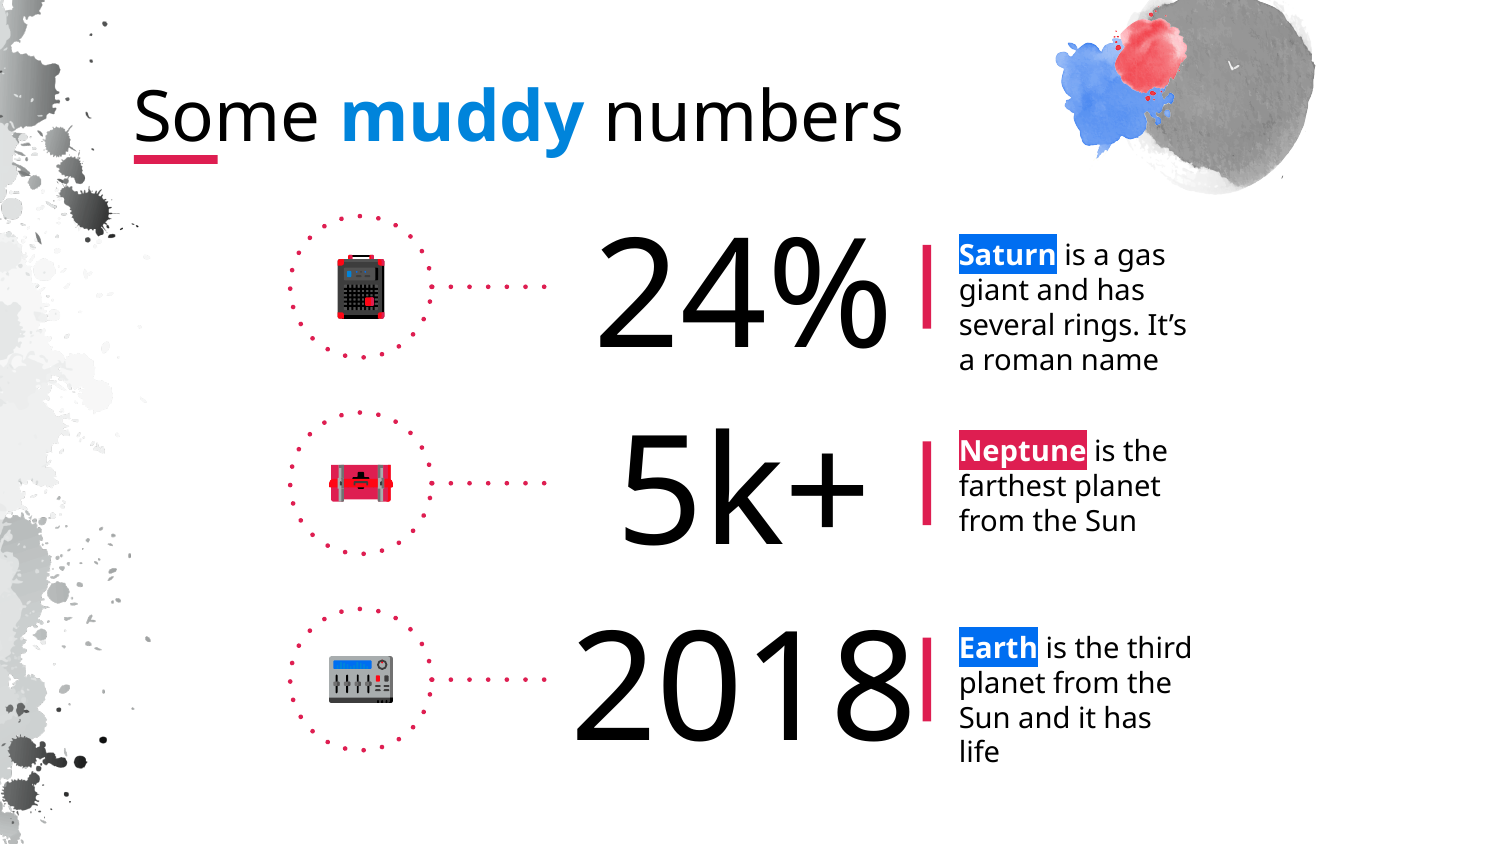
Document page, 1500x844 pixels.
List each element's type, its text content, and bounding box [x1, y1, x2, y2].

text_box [328, 464, 394, 502]
text_box [290, 608, 432, 751]
subtitle Saturn is a gas giant and has several rings. It’s a roman name [943, 221, 1210, 353]
subtitle Earth is the third planet from the Sun and it has life [943, 613, 1210, 746]
title 24% [544, 211, 944, 363]
title 2018 [544, 604, 944, 756]
text_box [922, 244, 932, 329]
picture [0, 0, 163, 844]
title 5k+ [544, 407, 944, 559]
text_box [922, 441, 932, 526]
subtitle Neptune is the farthest planet from the Sun [943, 417, 1210, 549]
text_box [922, 637, 932, 722]
picture [1042, 146, 1341, 212]
title Some muddy numbers [118, 80, 1382, 146]
picture [1042, 0, 1341, 80]
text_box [337, 254, 385, 319]
text_box [290, 412, 432, 554]
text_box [328, 655, 394, 704]
text_box [290, 216, 432, 358]
